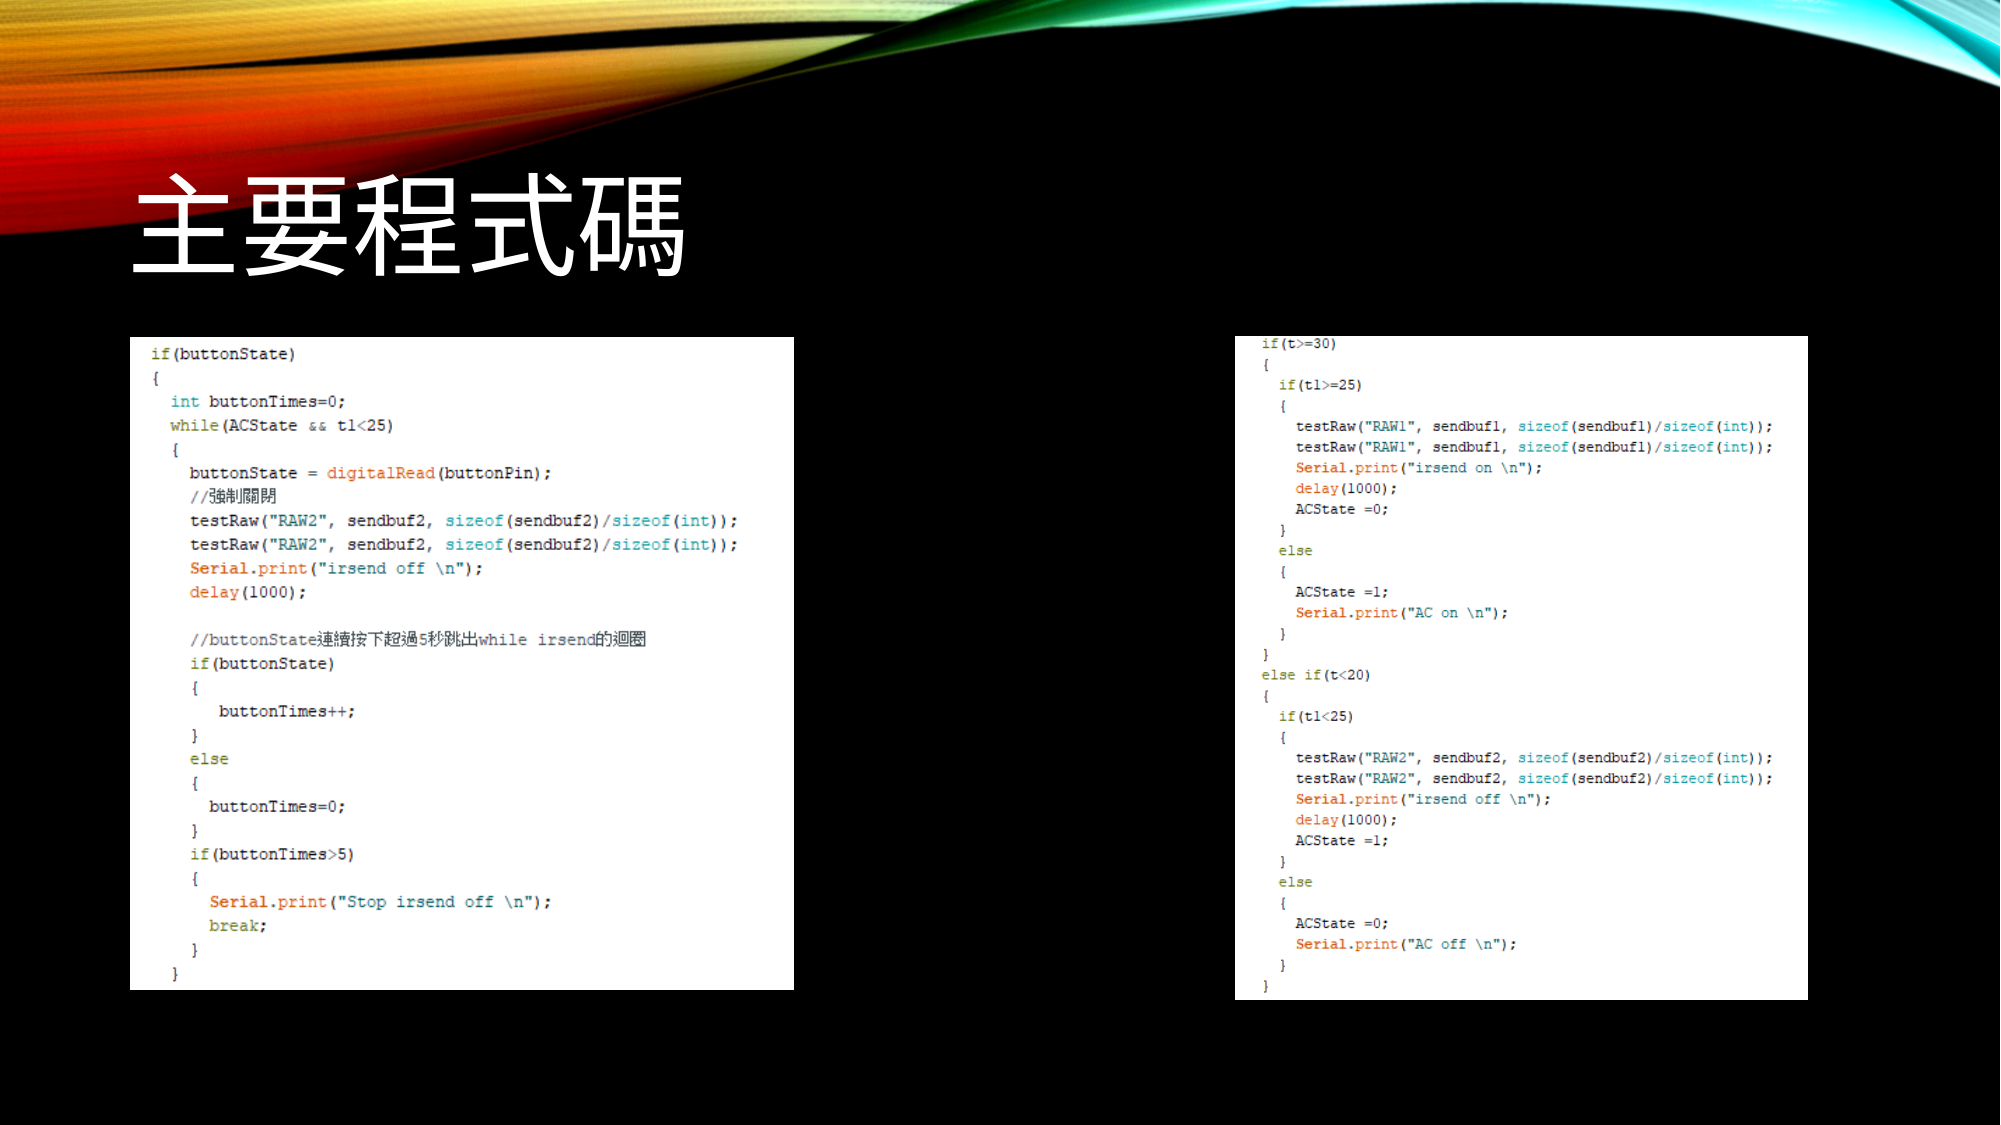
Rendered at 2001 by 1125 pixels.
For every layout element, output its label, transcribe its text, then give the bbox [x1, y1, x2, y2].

picture [0, 0, 2000, 237]
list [130, 337, 794, 990]
title 主要程式碼 [112, 125, 1888, 338]
picture [1235, 336, 1808, 1000]
